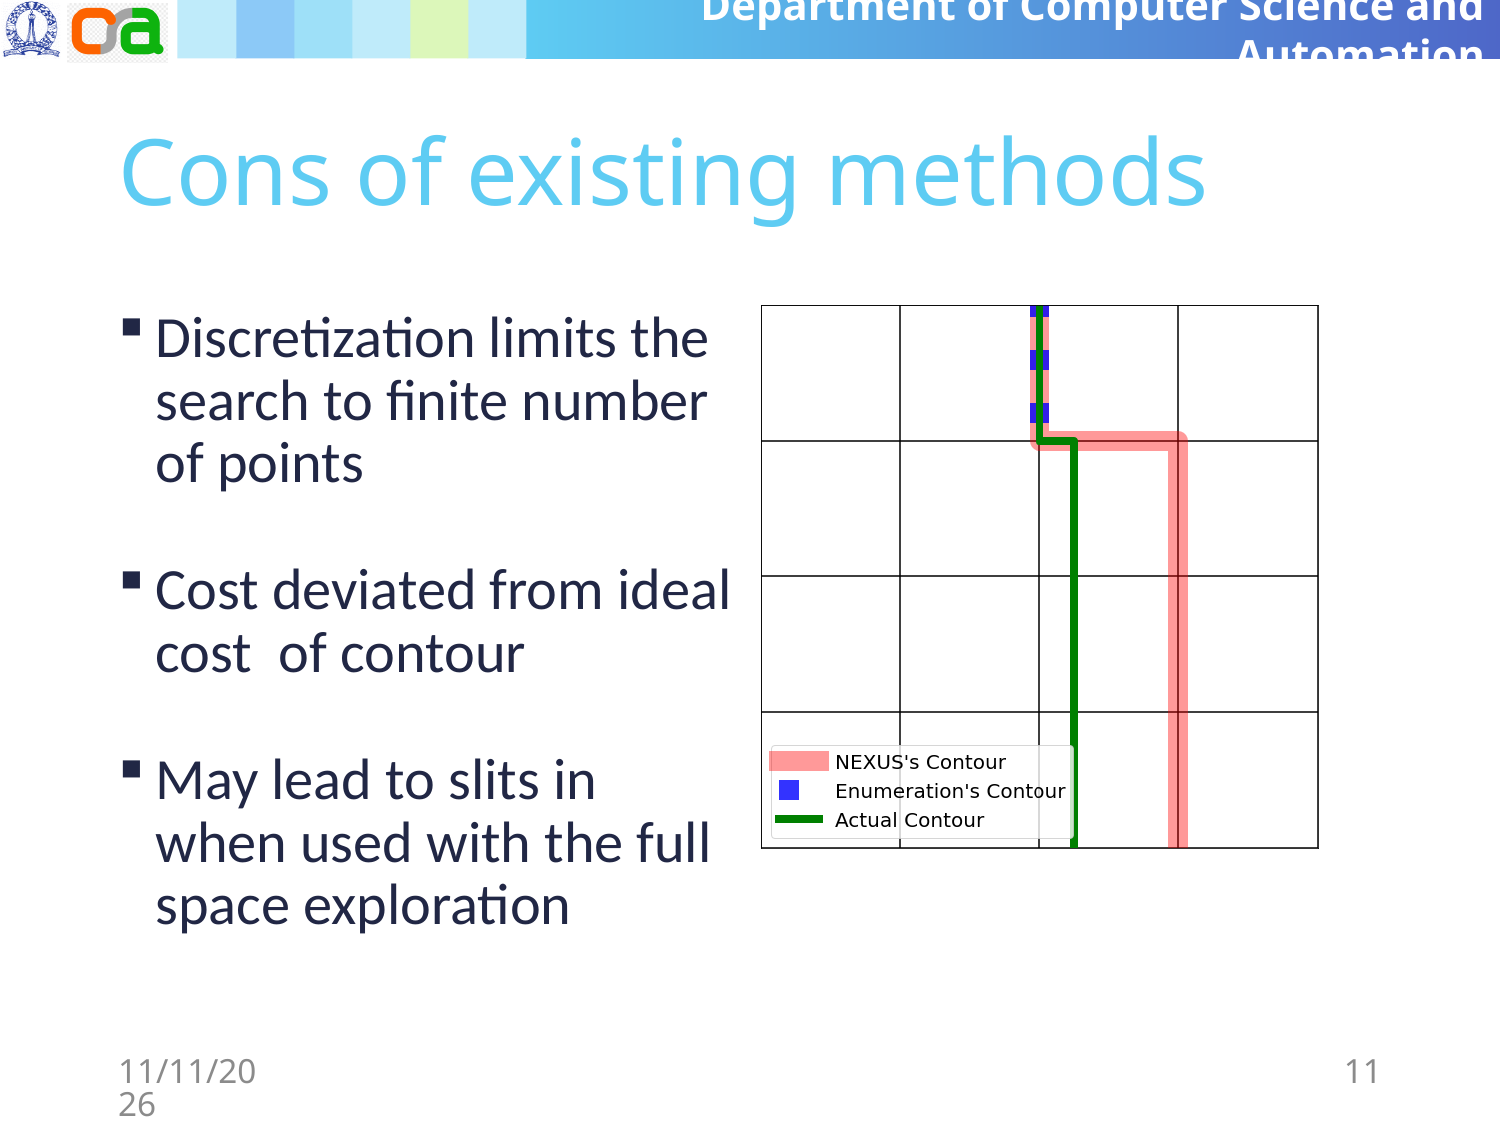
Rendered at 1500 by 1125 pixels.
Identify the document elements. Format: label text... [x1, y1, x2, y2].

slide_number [103, 1042, 273, 1103]
slide_number 11 [1248, 1042, 1397, 1103]
title Cons of existing methods [103, 66, 1397, 285]
picture [750, 298, 1323, 859]
picture [67, 3, 168, 63]
